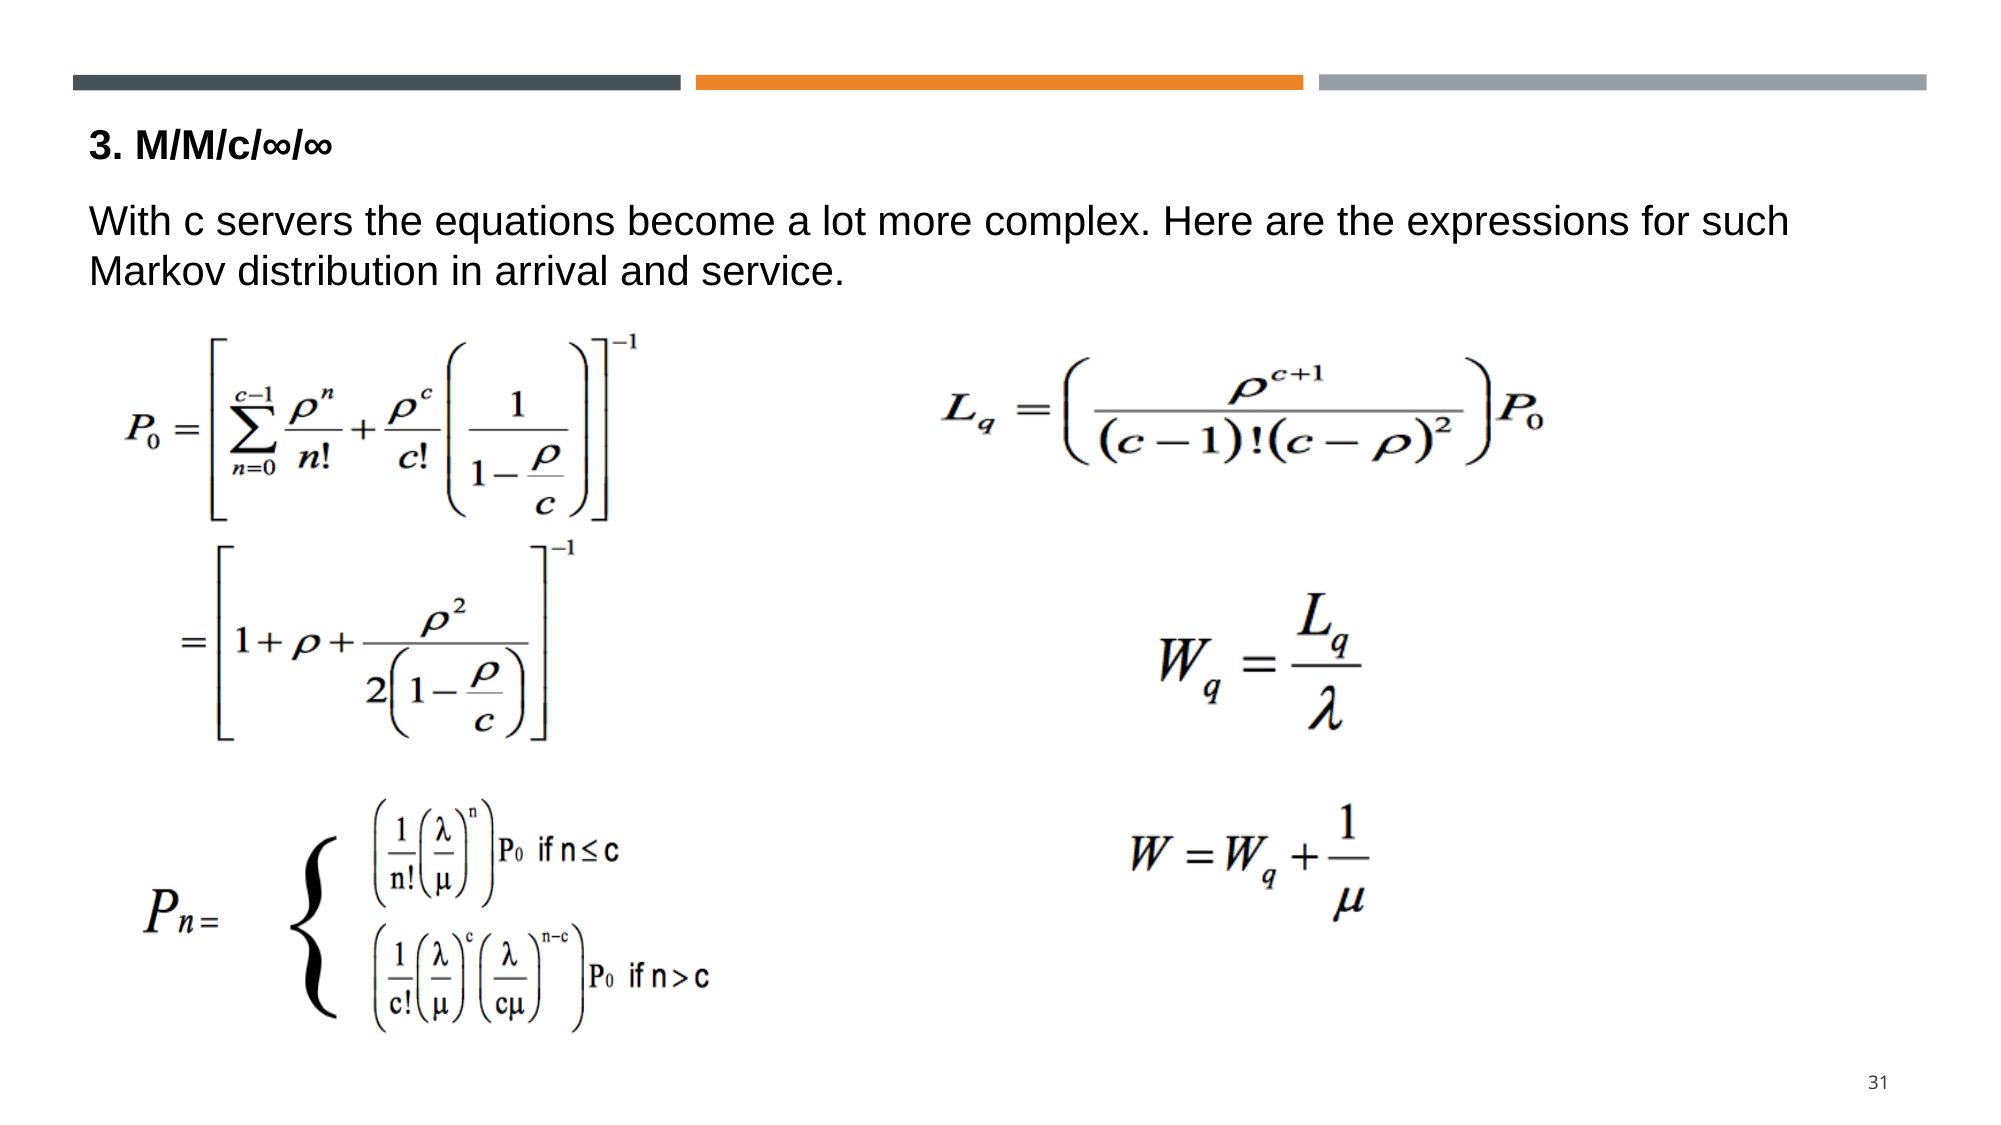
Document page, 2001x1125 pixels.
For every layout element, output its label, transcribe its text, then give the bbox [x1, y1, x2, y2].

picture [73, 788, 813, 1054]
picture [887, 350, 1588, 498]
text_box With c servers the equations become a lot more complex. Here are the expressions for such Markov distribution in arrival and service. [73, 186, 1905, 303]
text_box 3. M/M/c/∞/∞ [73, 110, 351, 177]
picture [1078, 562, 1434, 746]
slide_number ‹#› [1732, 1053, 1905, 1114]
picture [1094, 788, 1419, 957]
picture [73, 302, 679, 767]
